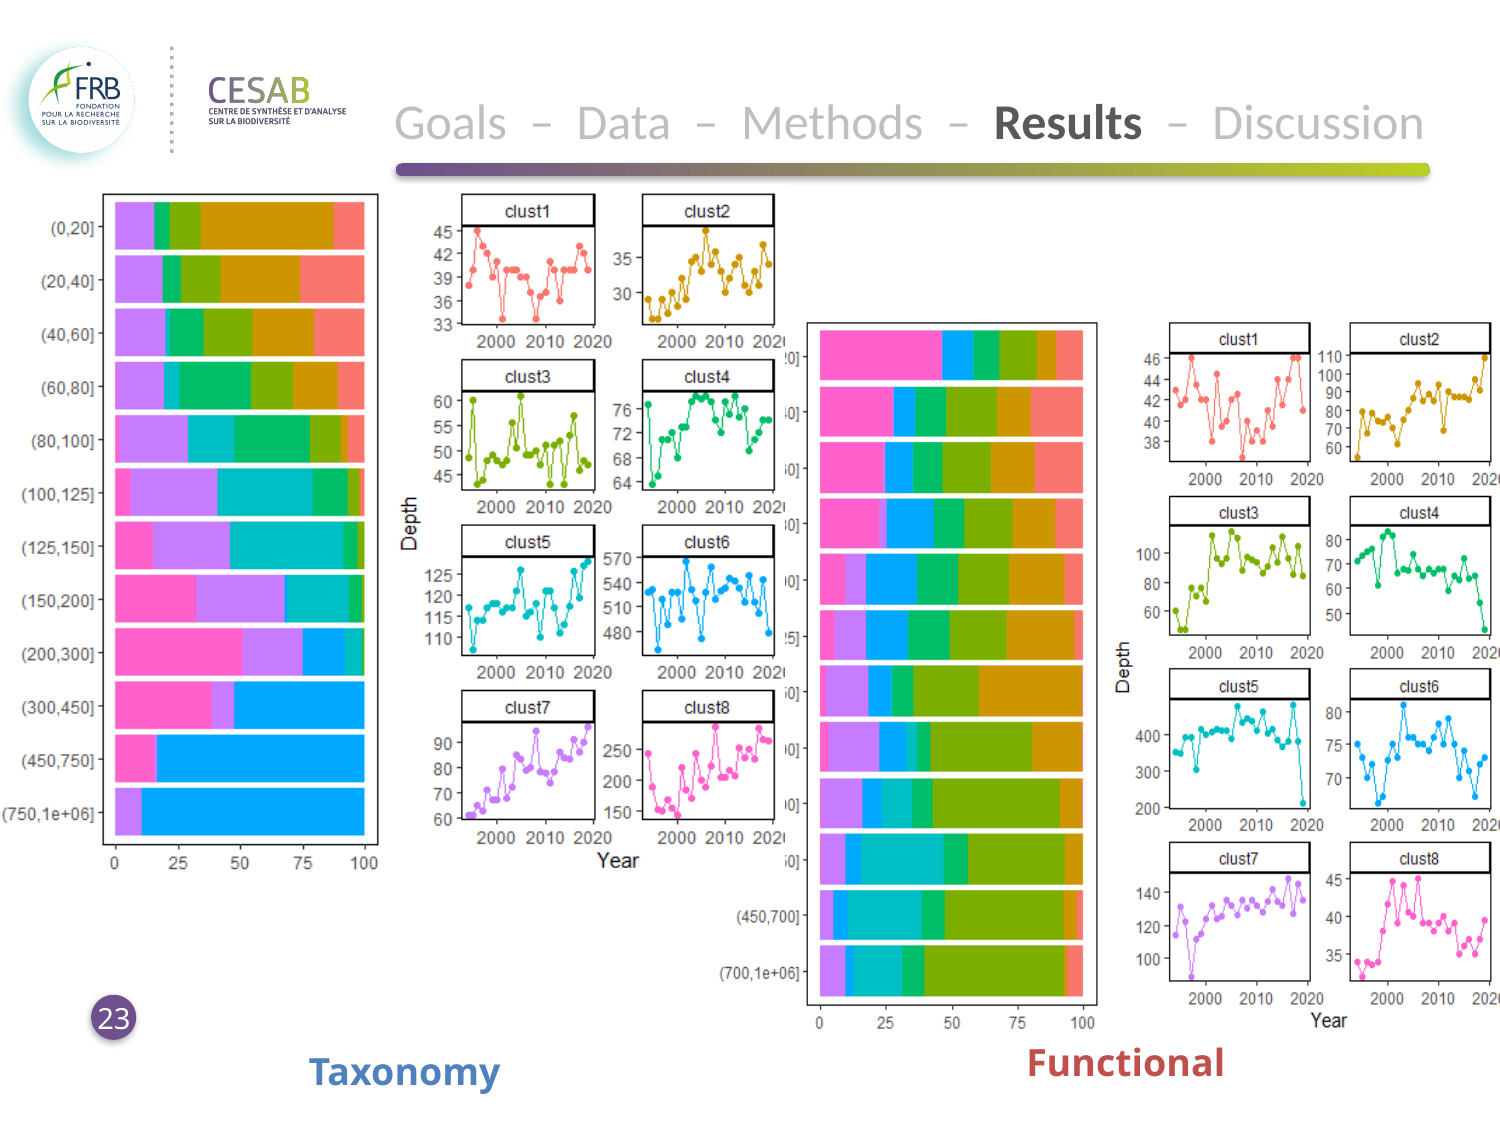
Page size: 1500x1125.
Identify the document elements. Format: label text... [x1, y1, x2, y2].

picture [0, 184, 1500, 1041]
text_box Functional [1011, 1050, 1241, 1092]
picture [0, 36, 346, 175]
slide_number 23 [61, 992, 167, 1032]
text_box Goals – Data – Methods – Results – Discussion [379, 90, 1500, 149]
text_box Taxonomy [293, 1040, 516, 1101]
